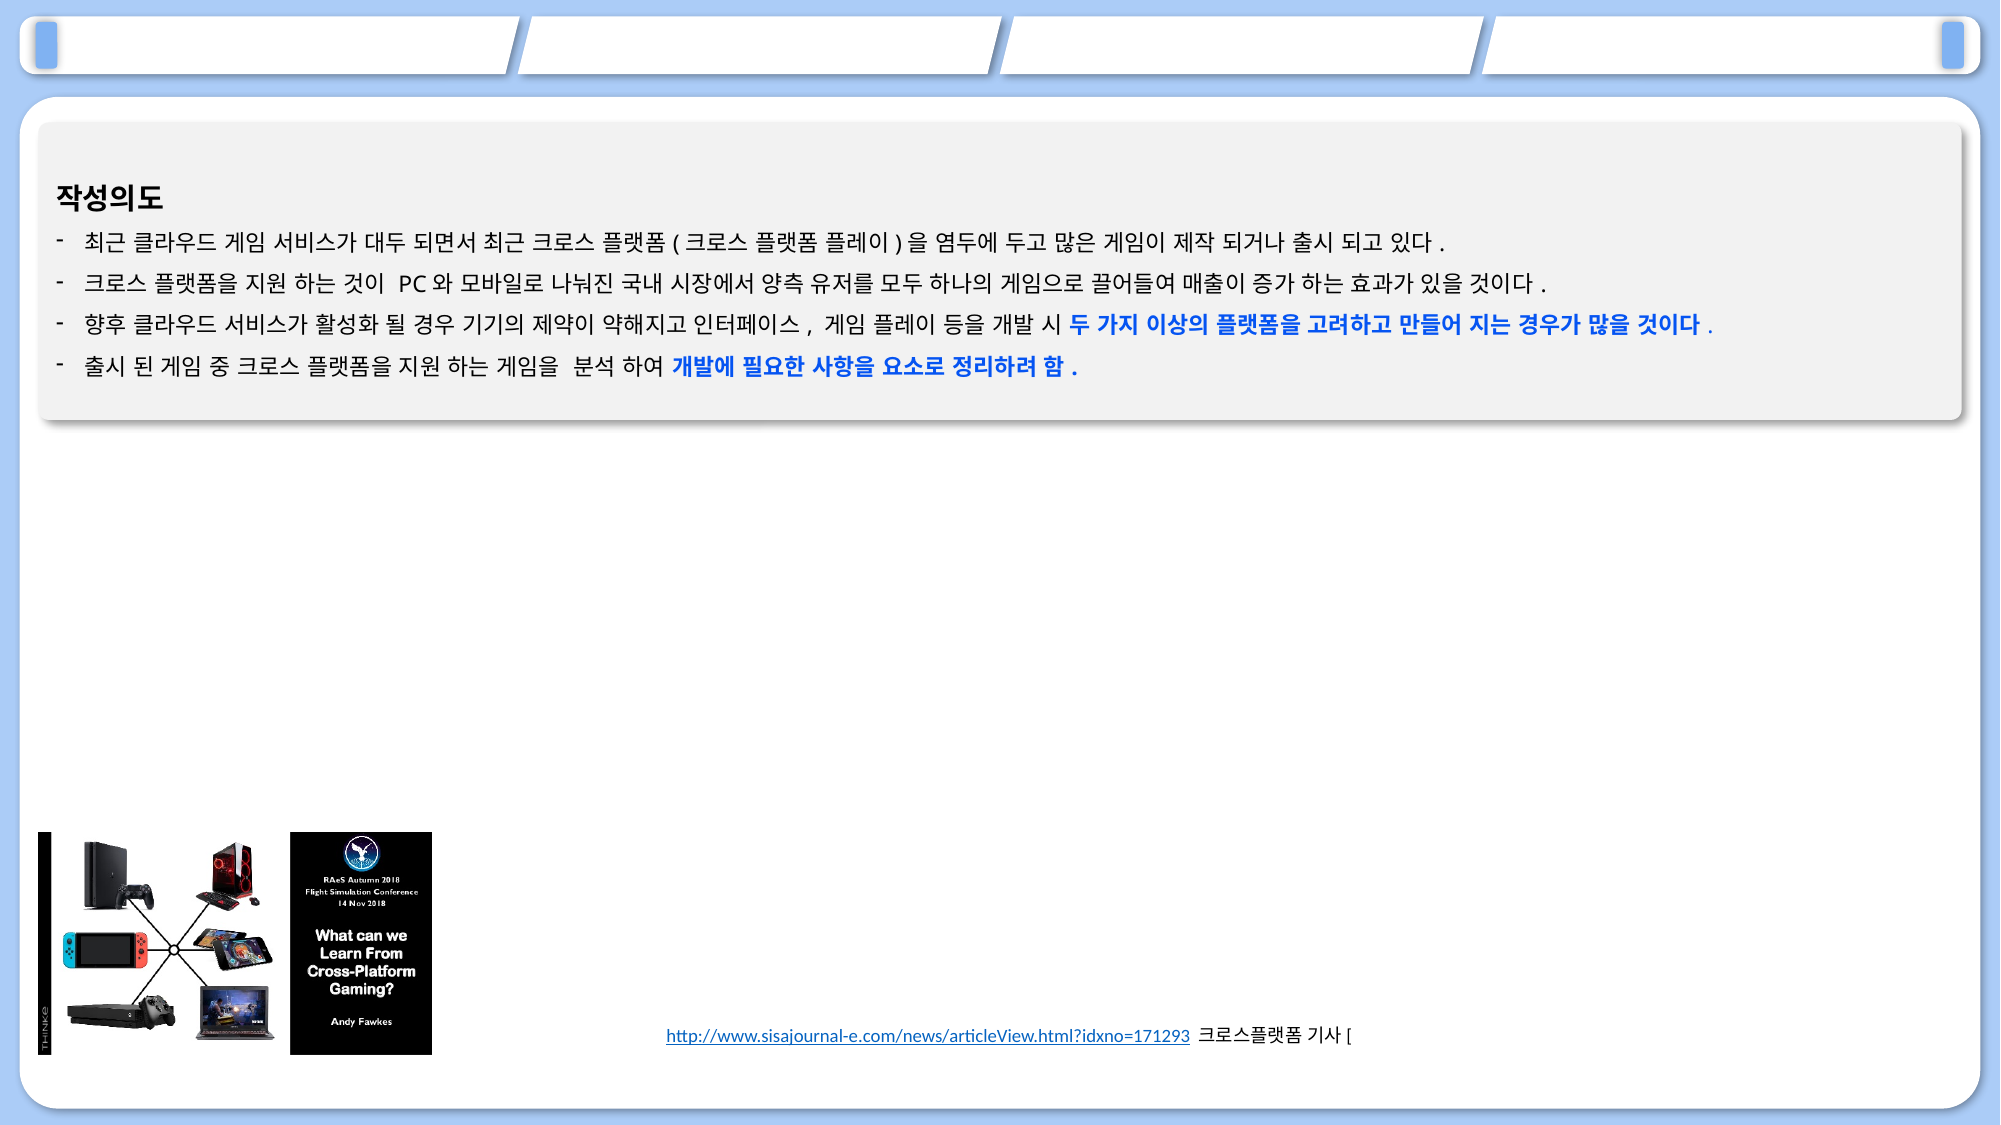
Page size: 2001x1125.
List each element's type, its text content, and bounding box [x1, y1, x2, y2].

text_box http://www.sisajournal-e.com/news/articleView.html?idxno=171293 크로스플랫폼 기사[ [651, 1016, 1962, 1054]
picture [38, 832, 432, 1055]
text_box 작성의도 최근 클라우드 게임 서비스가 대두 되면서 최근 크로스 플랫폼(크로스 플랫폼 플레이)을 염두에 두고 많은 게임이 제작 되거나 출시 되고 있다. 크로스 플랫폼을 지원 하는 것이 PC와 모바일로 나눠진 국내 시장에서 양측 유저를 모두 하나의 게임으로 끌어들여 매출이 증가 하는 효과가 있을 것이다. 향후 클라우드 서비스가 활성화 될 경우 기기의 제약이 약해지고 인터페이스, 게임 플레이 등을 개발 시 두 가지 이상의 플랫폼을 고려하고 만들어 지는 경우가 많을 것이다. 출시 된 게임 중 크로스 플랫폼을 지원 하는 게임을 분석 하여 개발에 필요한 사항을 요소로 정리하려 함. [37, 121, 1963, 421]
